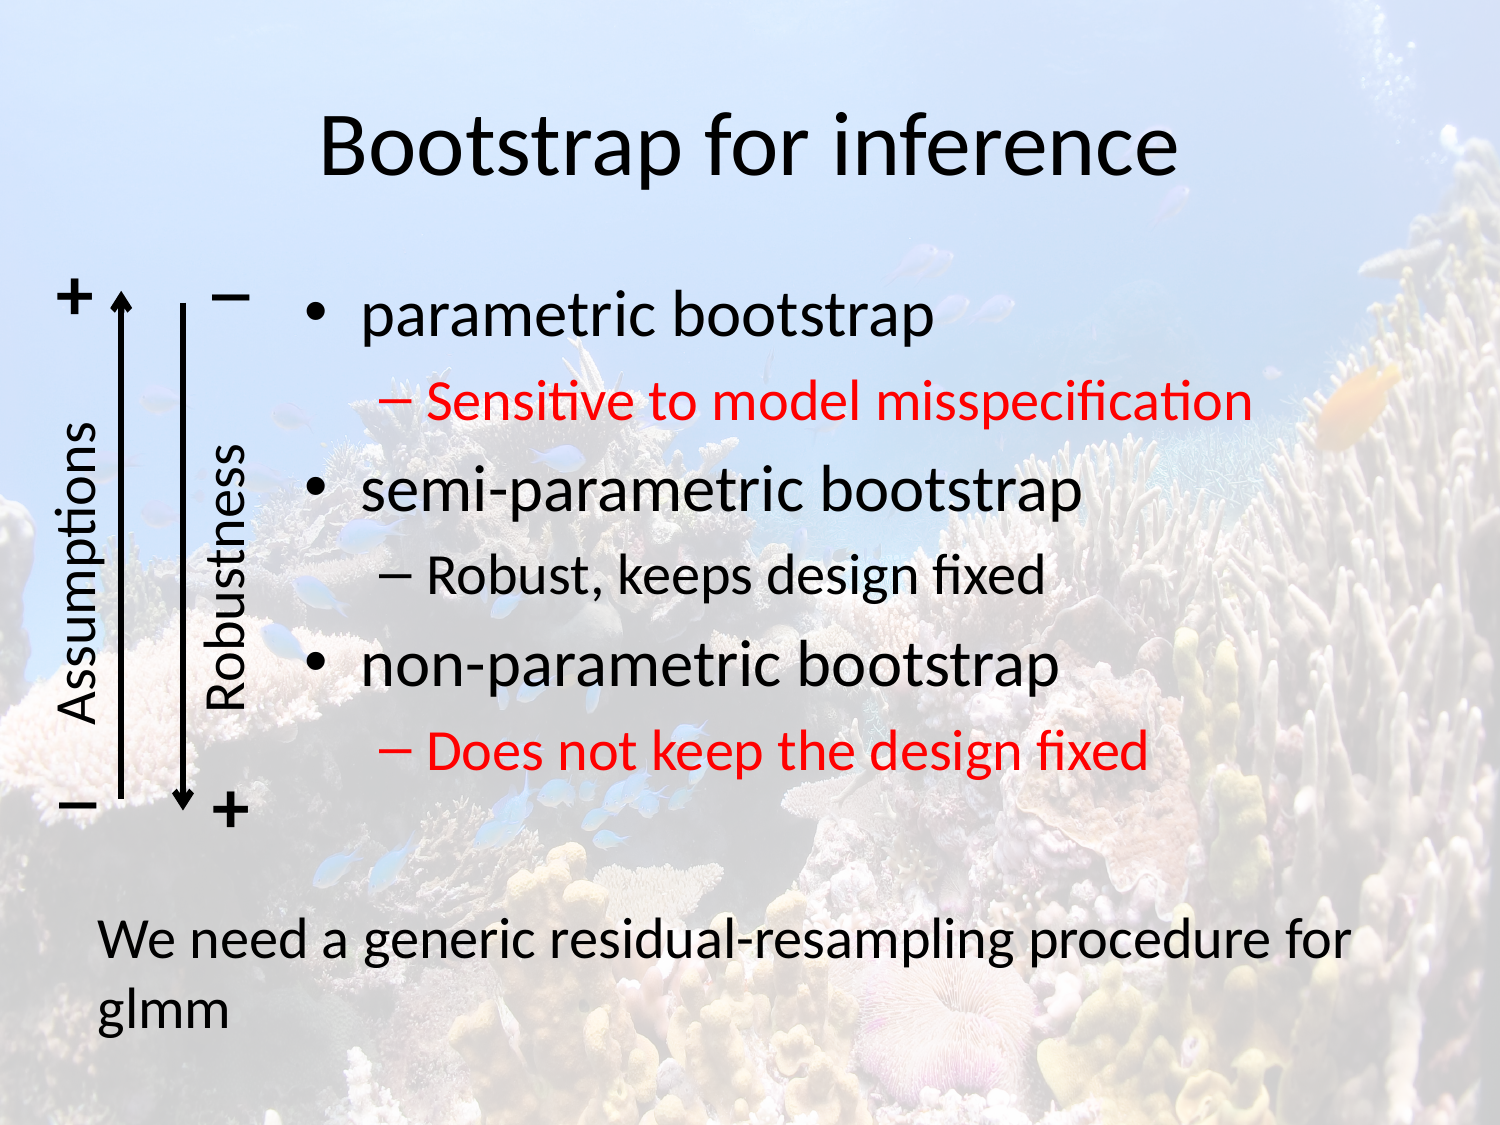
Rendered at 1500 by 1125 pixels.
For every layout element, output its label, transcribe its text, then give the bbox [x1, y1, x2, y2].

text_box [29, 207, 266, 858]
title Bootstrap for inference [75, 45, 1425, 233]
text_box We need a generic residual-resampling procedure for glmm [82, 893, 1376, 1083]
list parametric bootstrap Sensitive to model misspecification semi-parametric bootstrap Robust, keeps design fixed non-parametric bootstrap Does not keep the design fixed [289, 262, 1496, 846]
